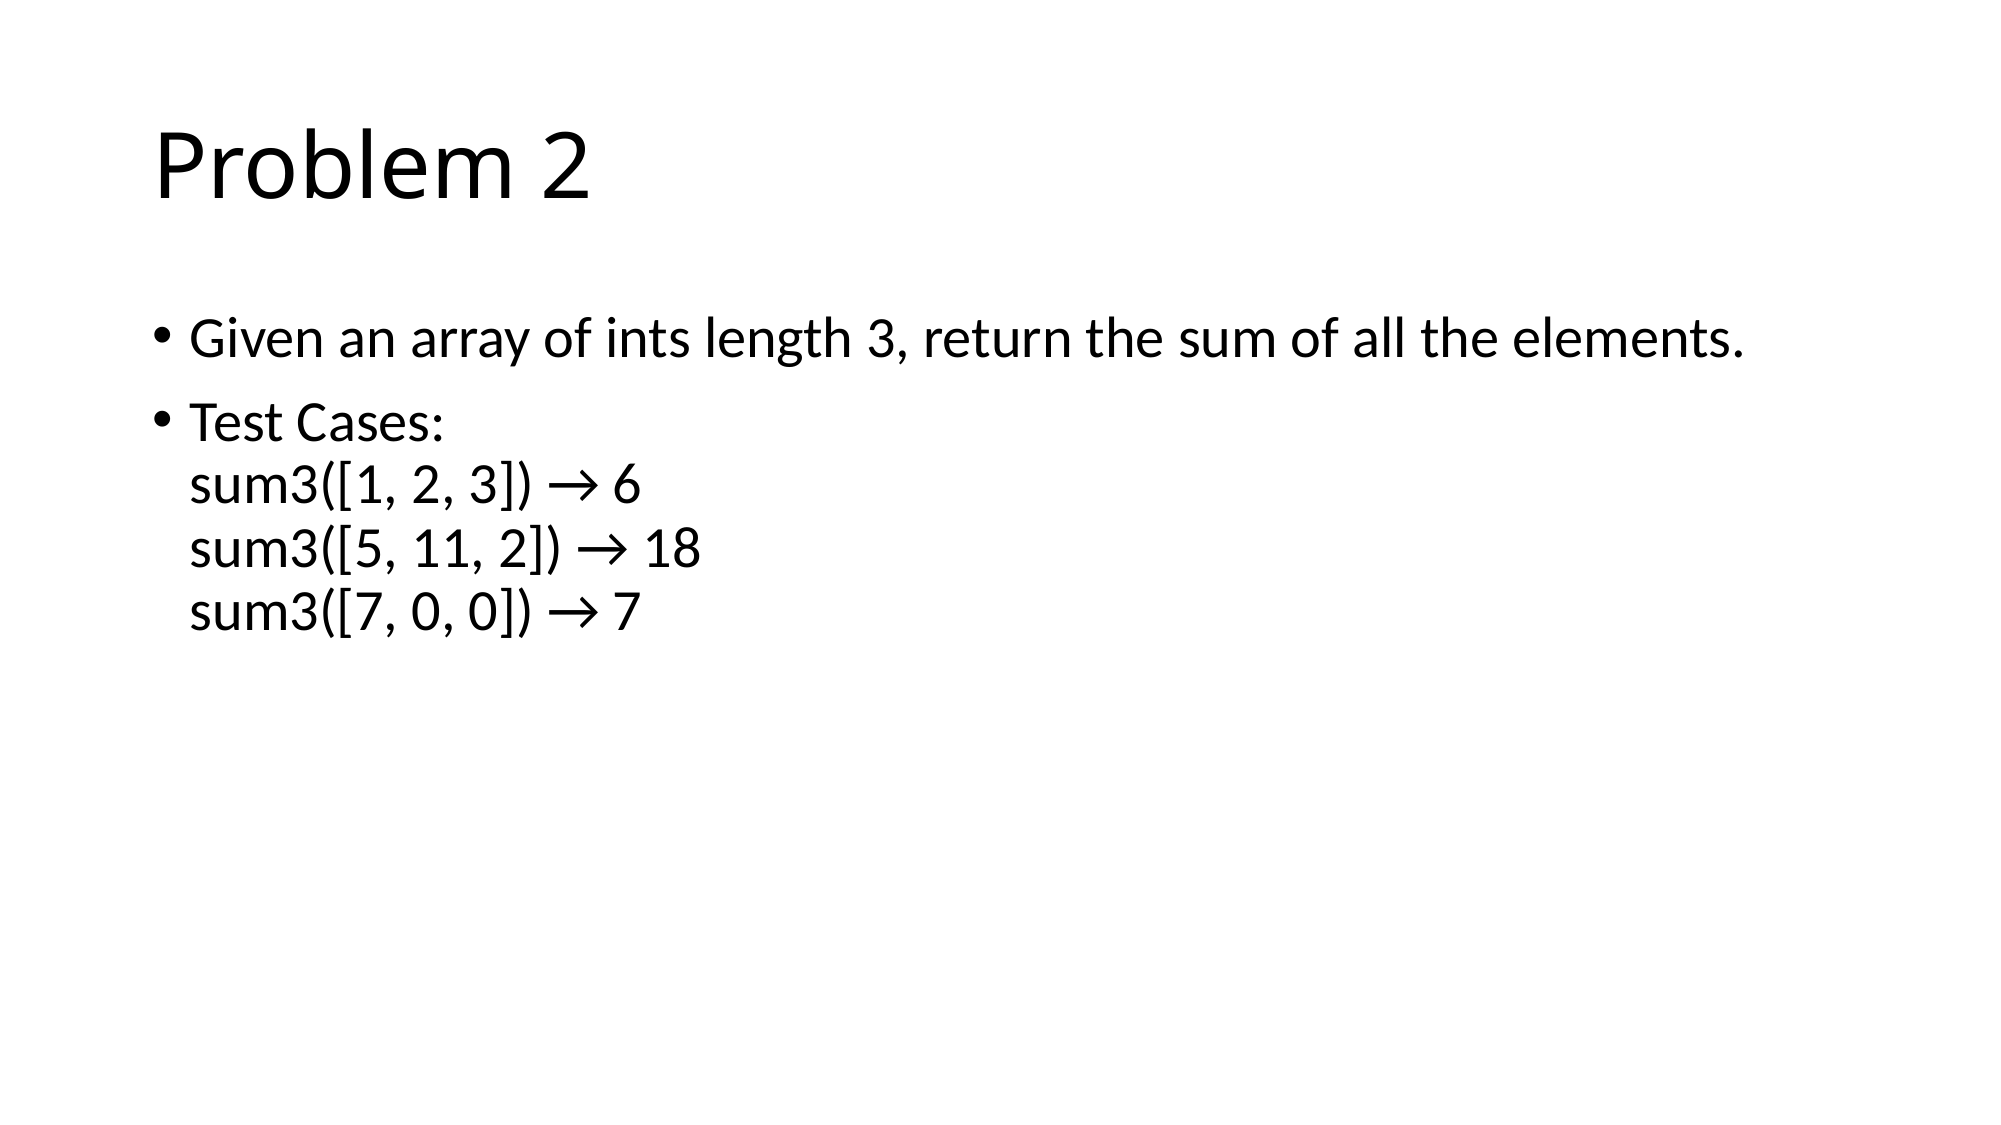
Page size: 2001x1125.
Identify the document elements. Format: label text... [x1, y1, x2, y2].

title Problem 2 [137, 59, 1863, 278]
list Given an array of ints length 3, return the sum of all the elements. Test Cases: sum3([1, 2, 3]) → 6 sum3([5, 11, 2]) → 18 sum3([7, 0, 0]) → 7 [137, 299, 1863, 1014]
